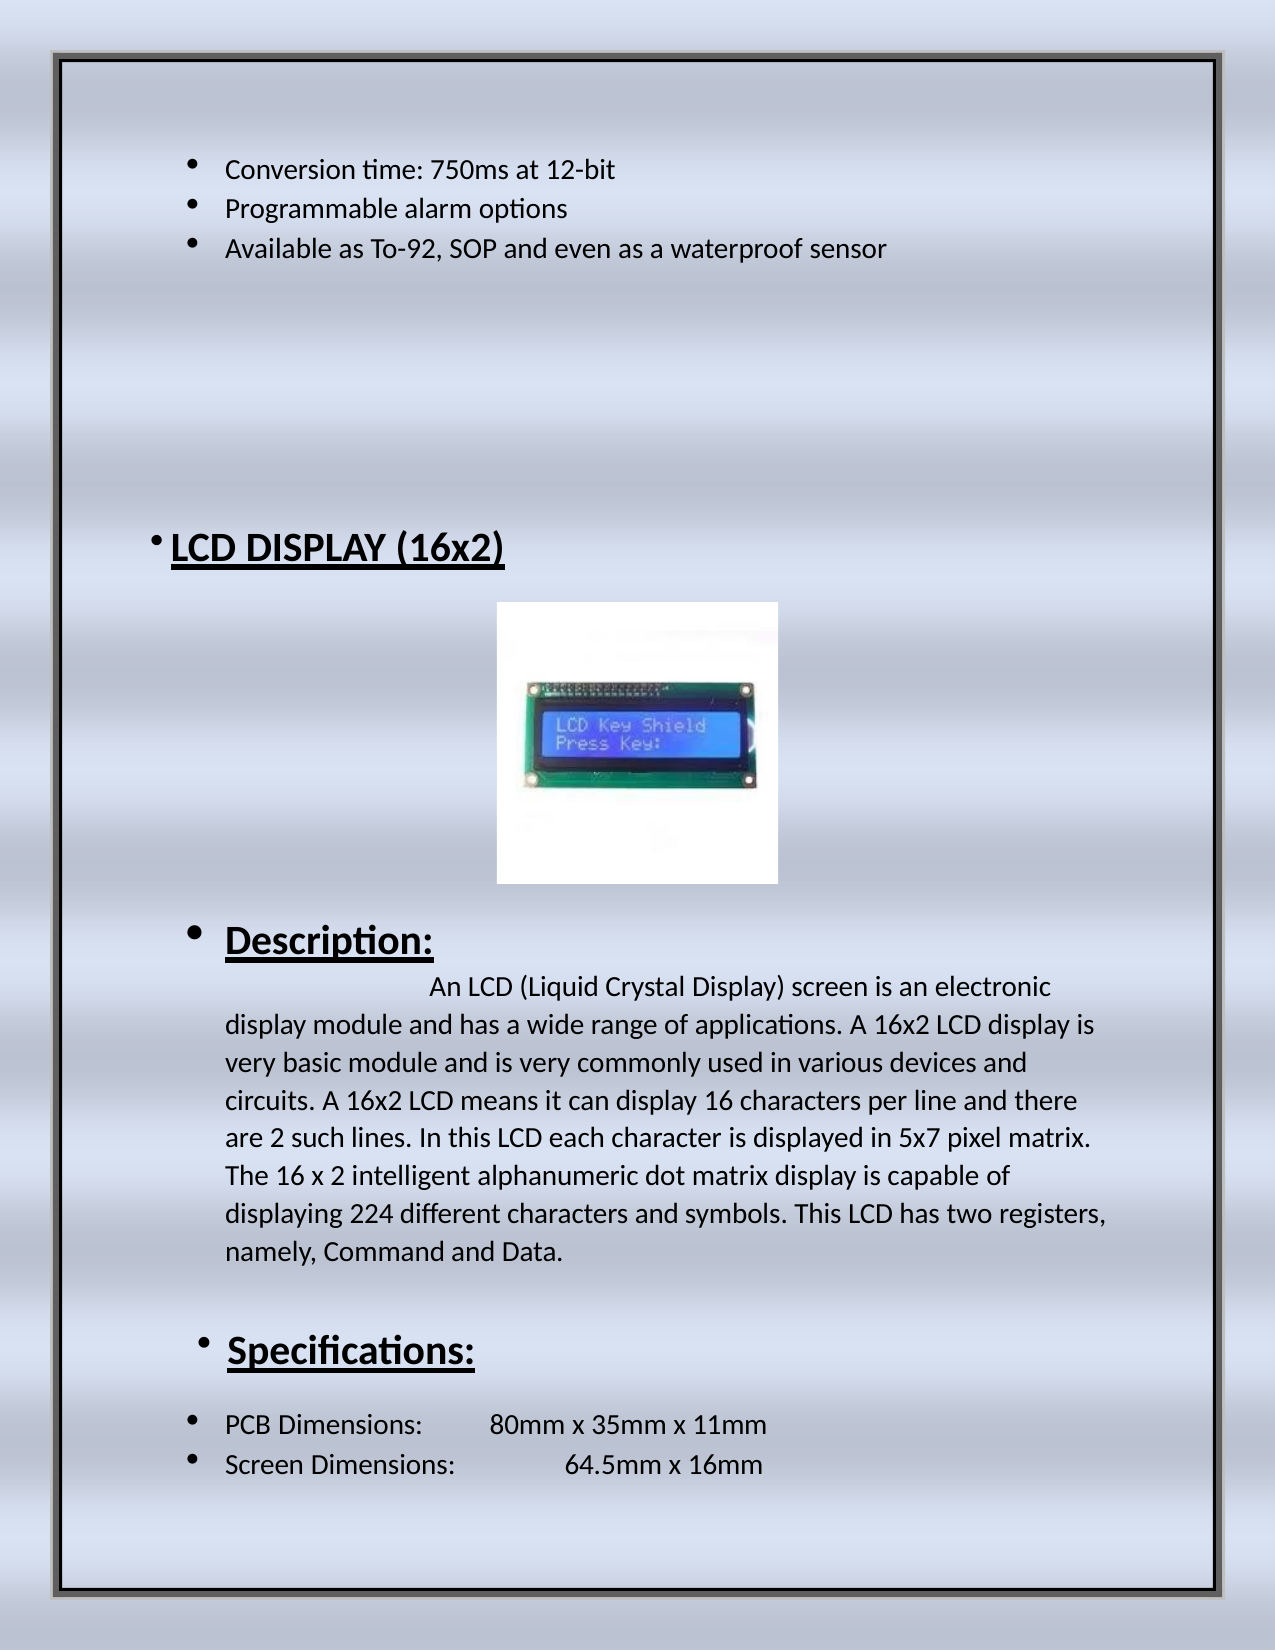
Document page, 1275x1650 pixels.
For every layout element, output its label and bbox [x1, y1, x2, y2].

text_box [49, 49, 1226, 1601]
picture [0, 0, 1275, 1650]
